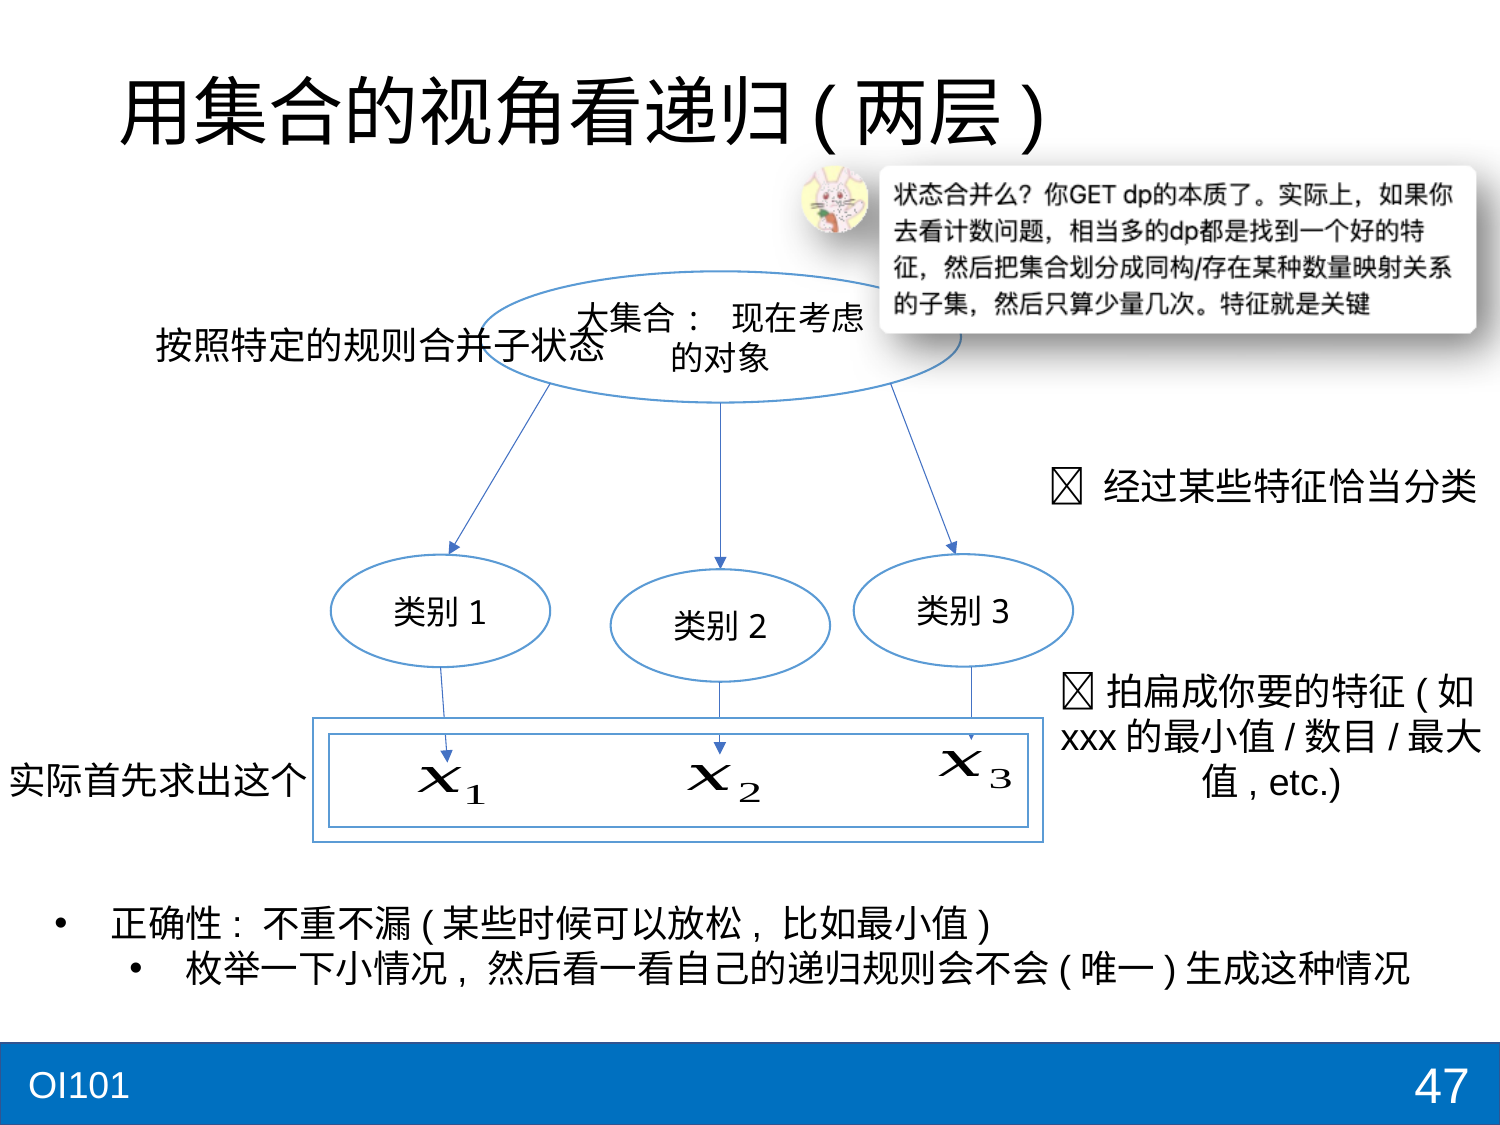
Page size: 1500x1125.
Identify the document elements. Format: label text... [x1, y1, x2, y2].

text_box 正确性: 不重不漏(某些时候可以放松, 比如最小值) 枚举一下小情况, 然后看一看自己的递归规则会不会(唯一)生成这种情况 [39, 892, 1426, 998]
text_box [448, 383, 551, 555]
text_box 大集合: 现在考虑的对象 [479, 270, 858, 404]
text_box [681, 681, 760, 809]
title 用集合的视角看递归(两层) [103, 59, 1397, 171]
text_box  经过某些特征恰当分类 [1033, 455, 1494, 516]
text_box [312, 717, 1044, 843]
text_box 实际首先求出这个 [0, 749, 324, 810]
text_box 类别1 [329, 553, 552, 669]
slide_number 47 [1147, 1054, 1485, 1114]
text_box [933, 667, 1012, 795]
text_box 类别3 [852, 553, 1075, 667]
text_box 类别2 [609, 568, 832, 681]
text_box 拍扁成你要的特征(如xxx的最小值/数目/最大值, etc.) [1043, 660, 1500, 811]
picture [786, 153, 1492, 345]
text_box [890, 383, 956, 555]
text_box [411, 689, 490, 811]
